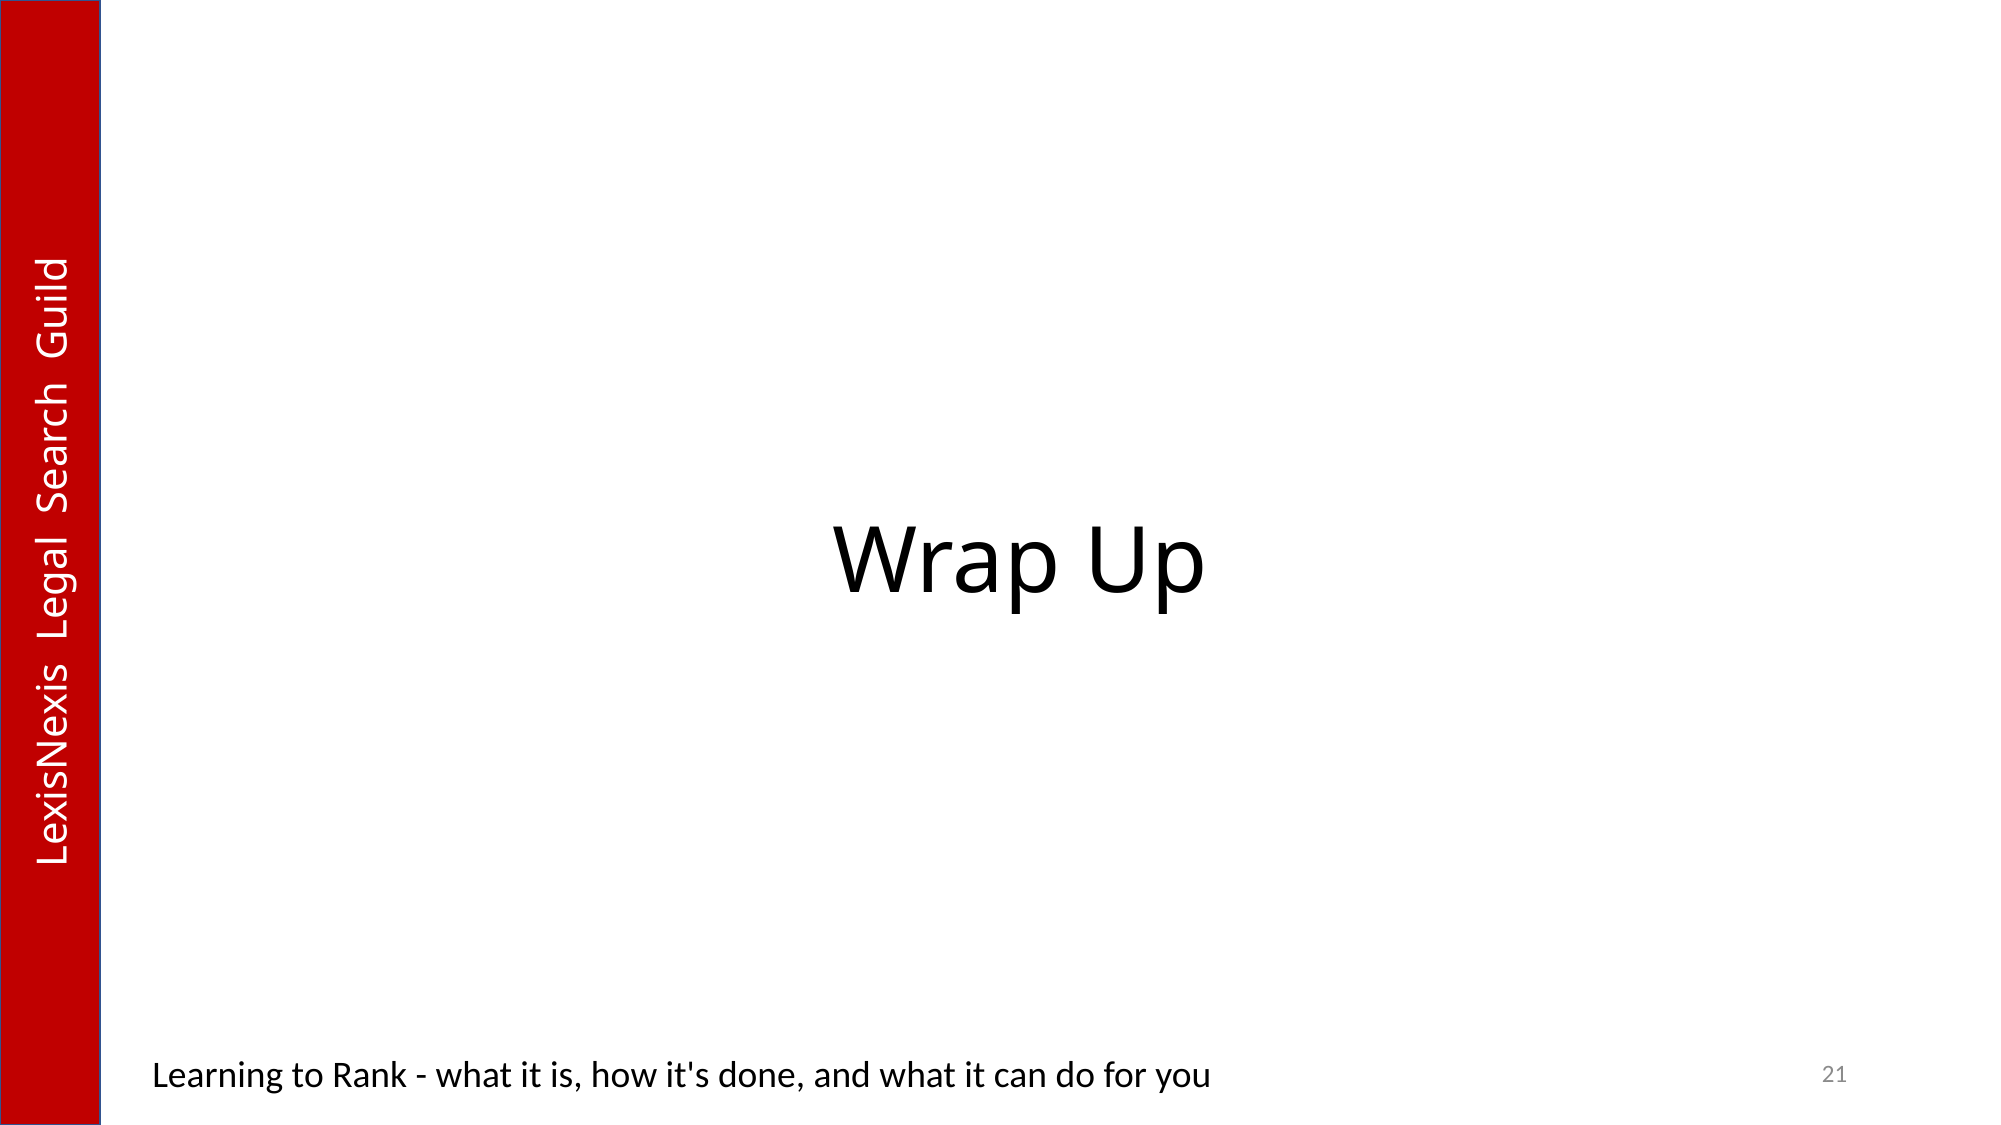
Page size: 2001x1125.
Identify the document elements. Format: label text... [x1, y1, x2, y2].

footer Learning to Rank - what it is, how it's done, and what it can do for you [137, 1042, 1245, 1103]
slide_number 21 [1412, 1042, 1863, 1103]
title Wrap Up [157, 453, 1883, 672]
